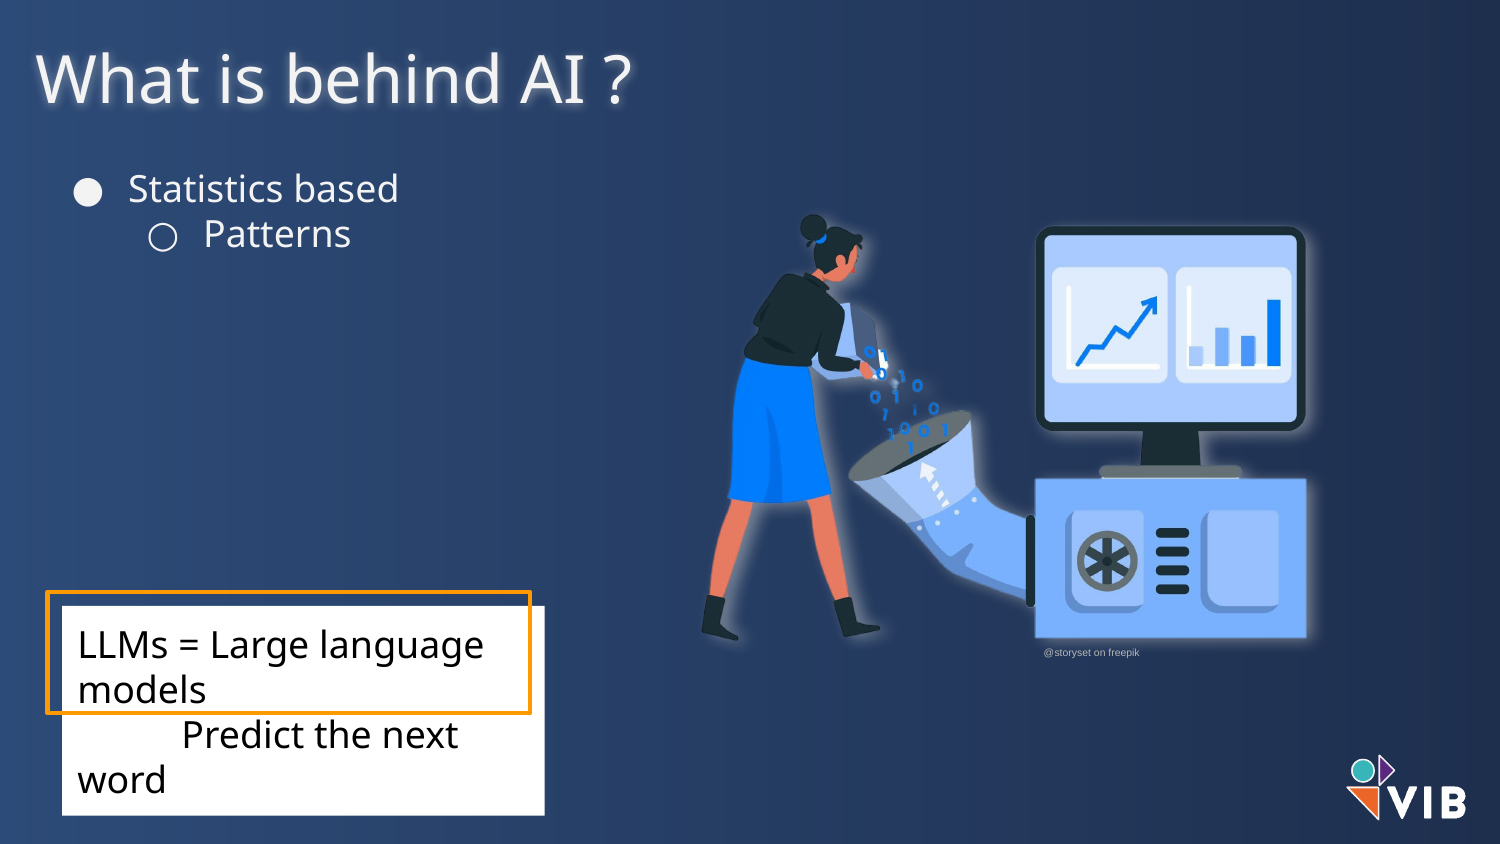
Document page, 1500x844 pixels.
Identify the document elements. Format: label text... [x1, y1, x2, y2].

text_box [47, 591, 531, 714]
text_box Statistics based Patterns [38, 150, 996, 316]
picture [0, 0, 1500, 844]
text_box LLMs = Large language models Predict the next word [62, 605, 545, 816]
text_box What is behind AI ? [20, 21, 979, 132]
